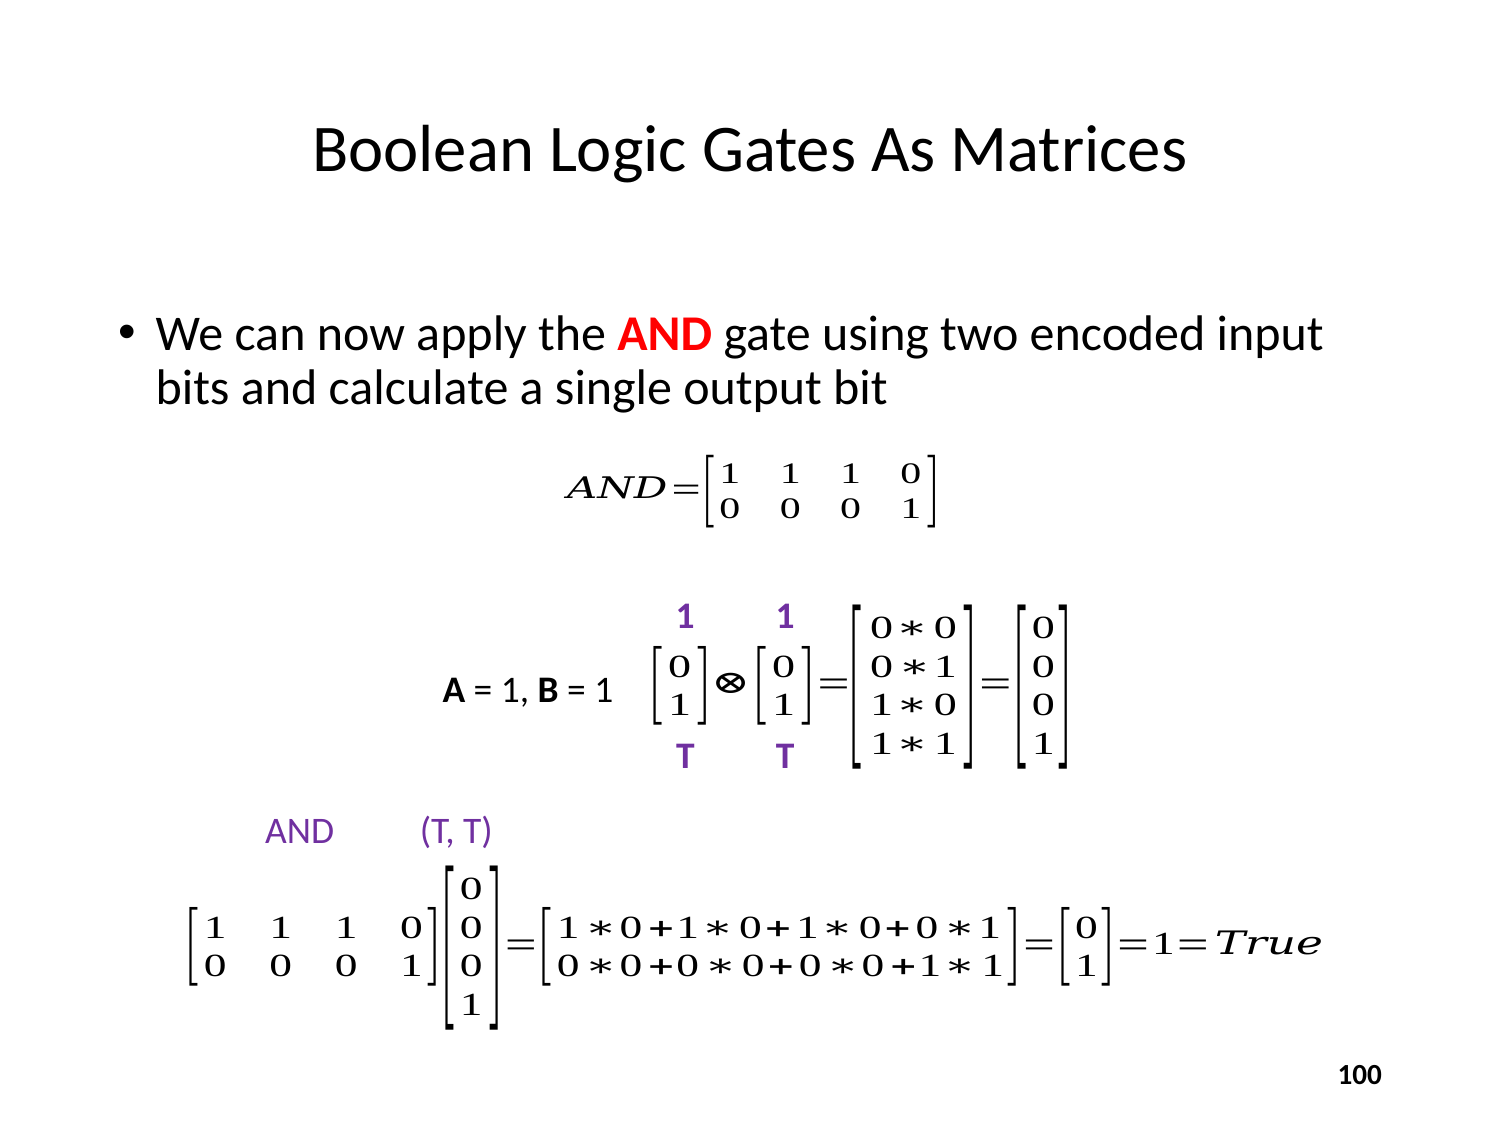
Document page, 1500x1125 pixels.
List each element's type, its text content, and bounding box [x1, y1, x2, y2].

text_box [427, 583, 1073, 785]
slide_number 100 [1059, 1042, 1397, 1103]
title Boolean Logic Gates As Matrices [103, 59, 1397, 241]
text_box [186, 799, 1323, 1031]
list We can now apply the AND gate using two encoded input bits and calculate a single output bit [103, 299, 1397, 1014]
